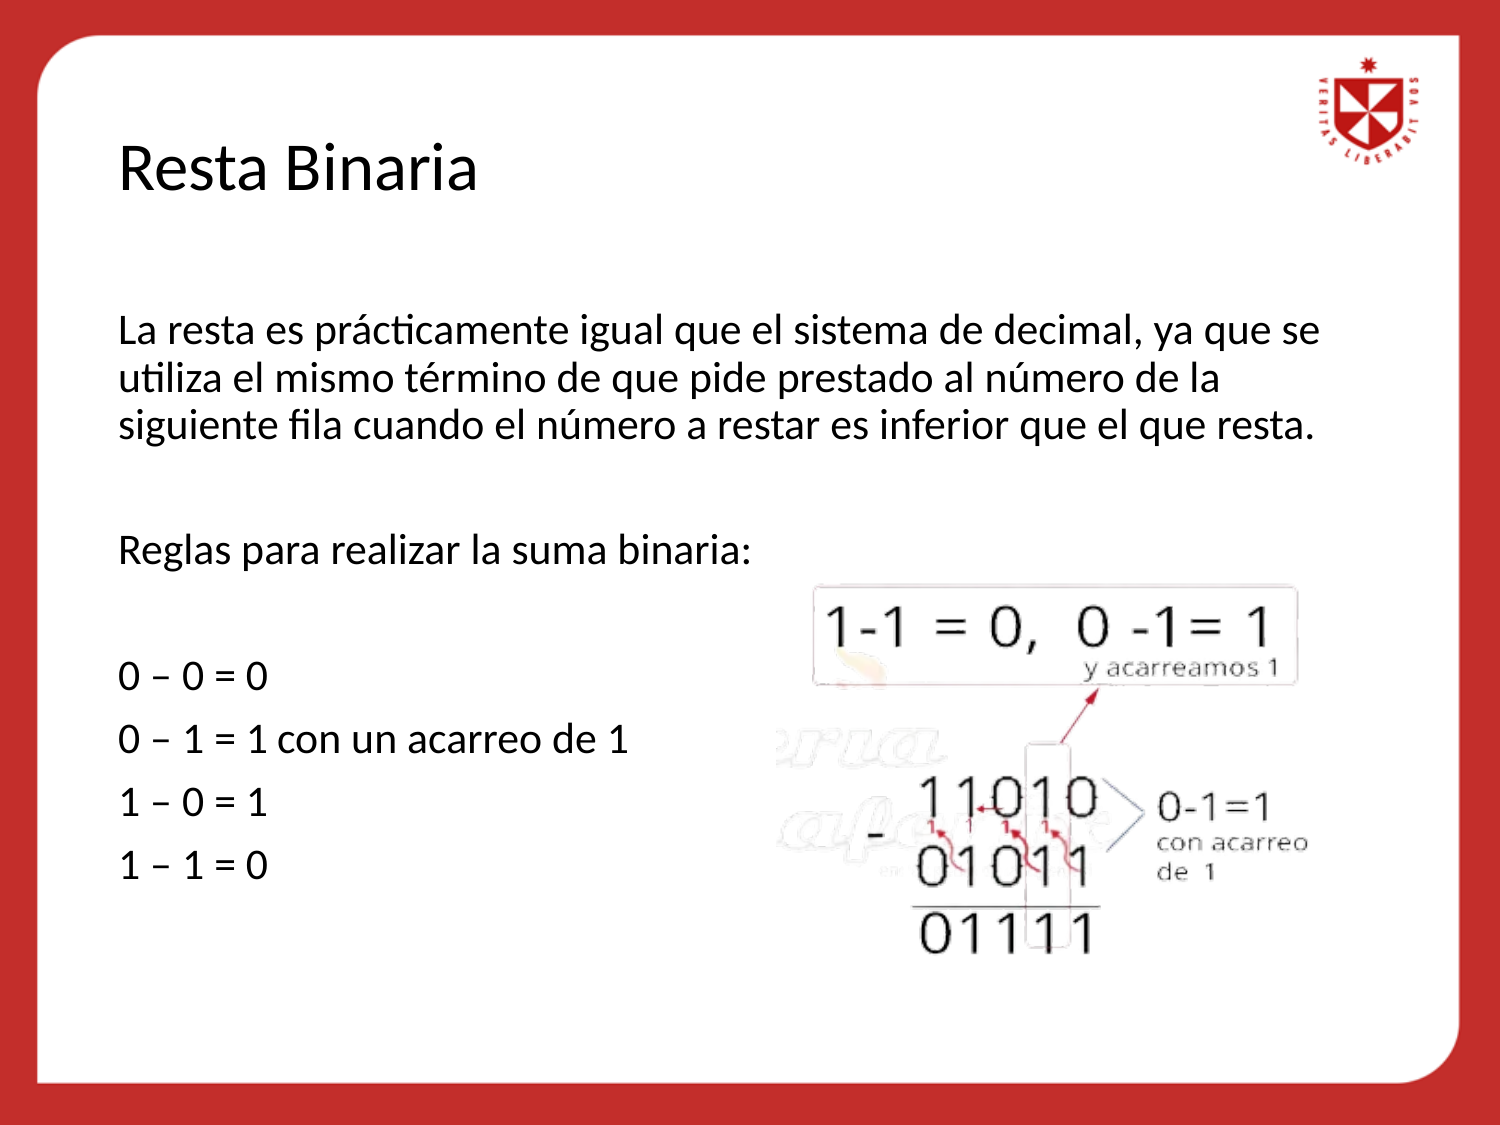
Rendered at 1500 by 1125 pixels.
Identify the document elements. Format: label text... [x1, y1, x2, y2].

list La resta es prácticamente igual que el sistema de decimal, ya que se utiliza el mismo término de que pide prestado al número de la siguiente fila cuando el número a restar es inferior que el que resta. Reglas para realizar la suma binaria: 0 – 0 = 0 0 – 1 = 1 con un acarreo de 1 1 – 0 = 1 1 – 1 = 0 [103, 299, 1397, 1014]
picture [0, 0, 1500, 1125]
title Resta Binaria [103, 59, 1397, 278]
